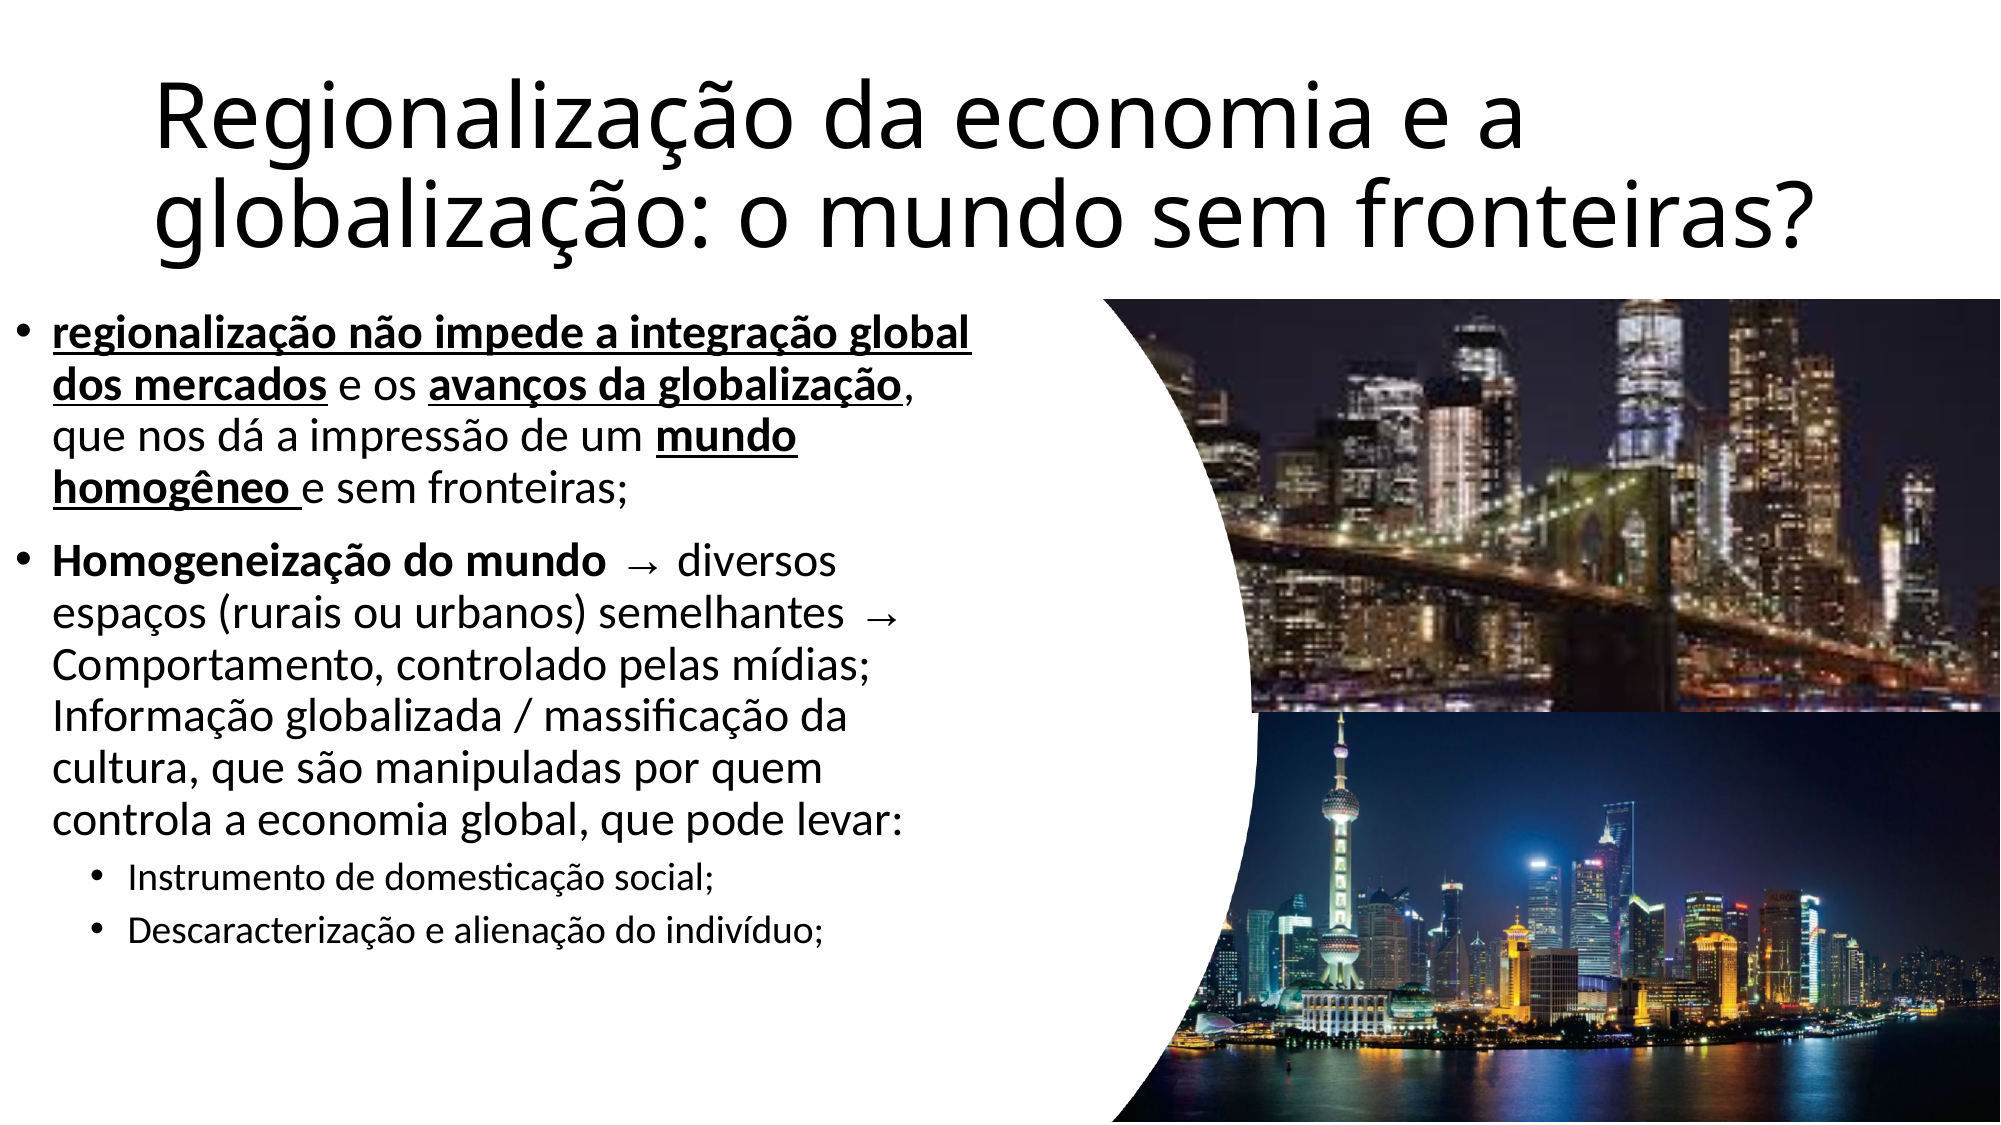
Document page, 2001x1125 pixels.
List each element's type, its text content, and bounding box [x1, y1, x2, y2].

title Regionalização da economia e a globalização: o mundo sem fronteiras? [137, 59, 1863, 278]
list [1103, 299, 2000, 713]
list regionalização não impede a integração global dos mercados e os avanços da globalização, que nos dá a impressão de um mundo homogêneo e sem fronteiras; Homogeneização do mundo → diversos espaços (rurais ou urbanos) semelhantes → Comportamento, controlado pelas mídias; Informação globalizada / massificação da cultura, que são manipuladas por quem controla a economia global, que pode levar: Instrumento de domesticação social; Descaracterização e alienação do indivíduo; [0, 299, 988, 1125]
picture [1111, 712, 2000, 1122]
